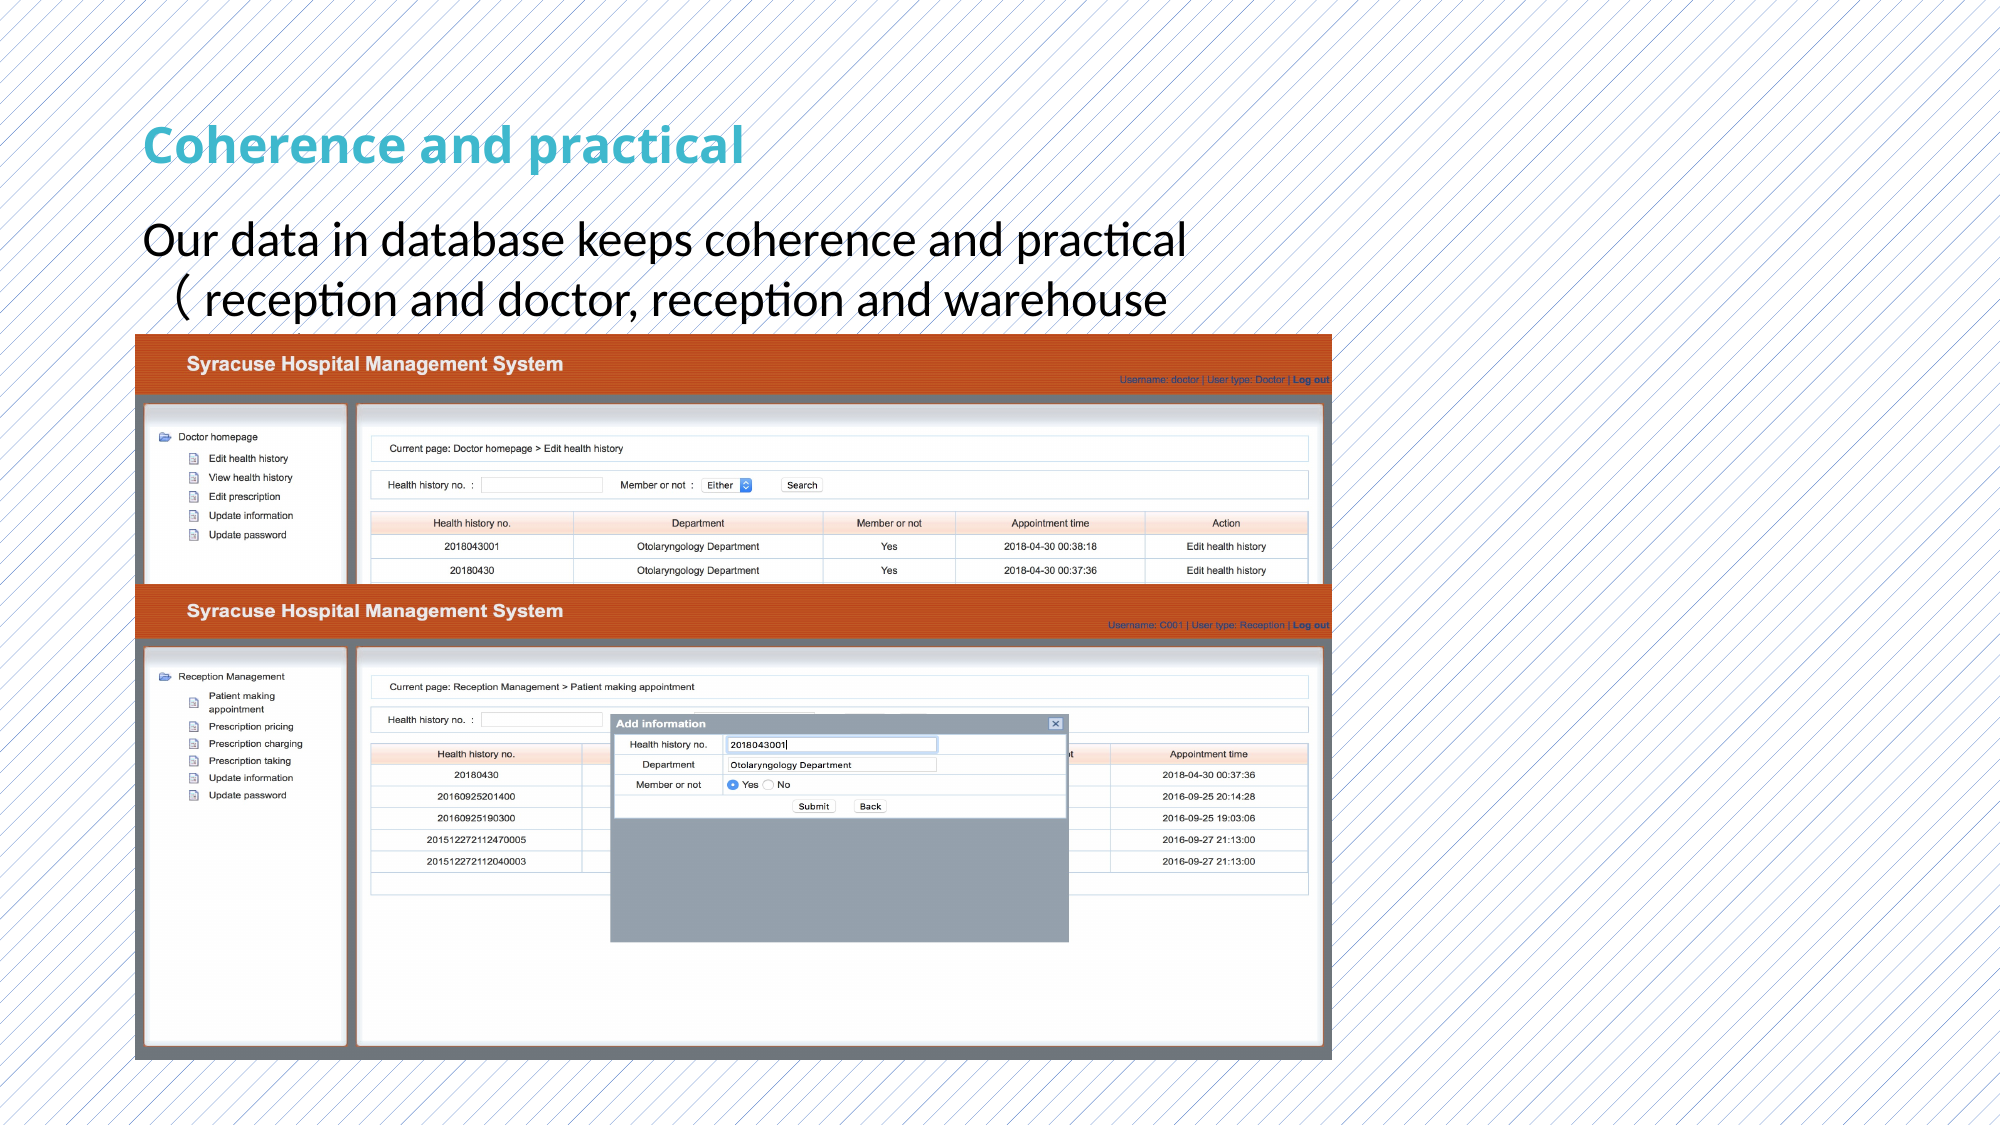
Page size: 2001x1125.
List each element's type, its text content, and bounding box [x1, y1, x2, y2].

text_box Coherence and practical [127, 106, 1103, 198]
text_box Our data in database keeps coherence and practical （reception and doctor, reception and warehouse keeper） [127, 198, 1392, 394]
picture [135, 334, 1332, 1060]
